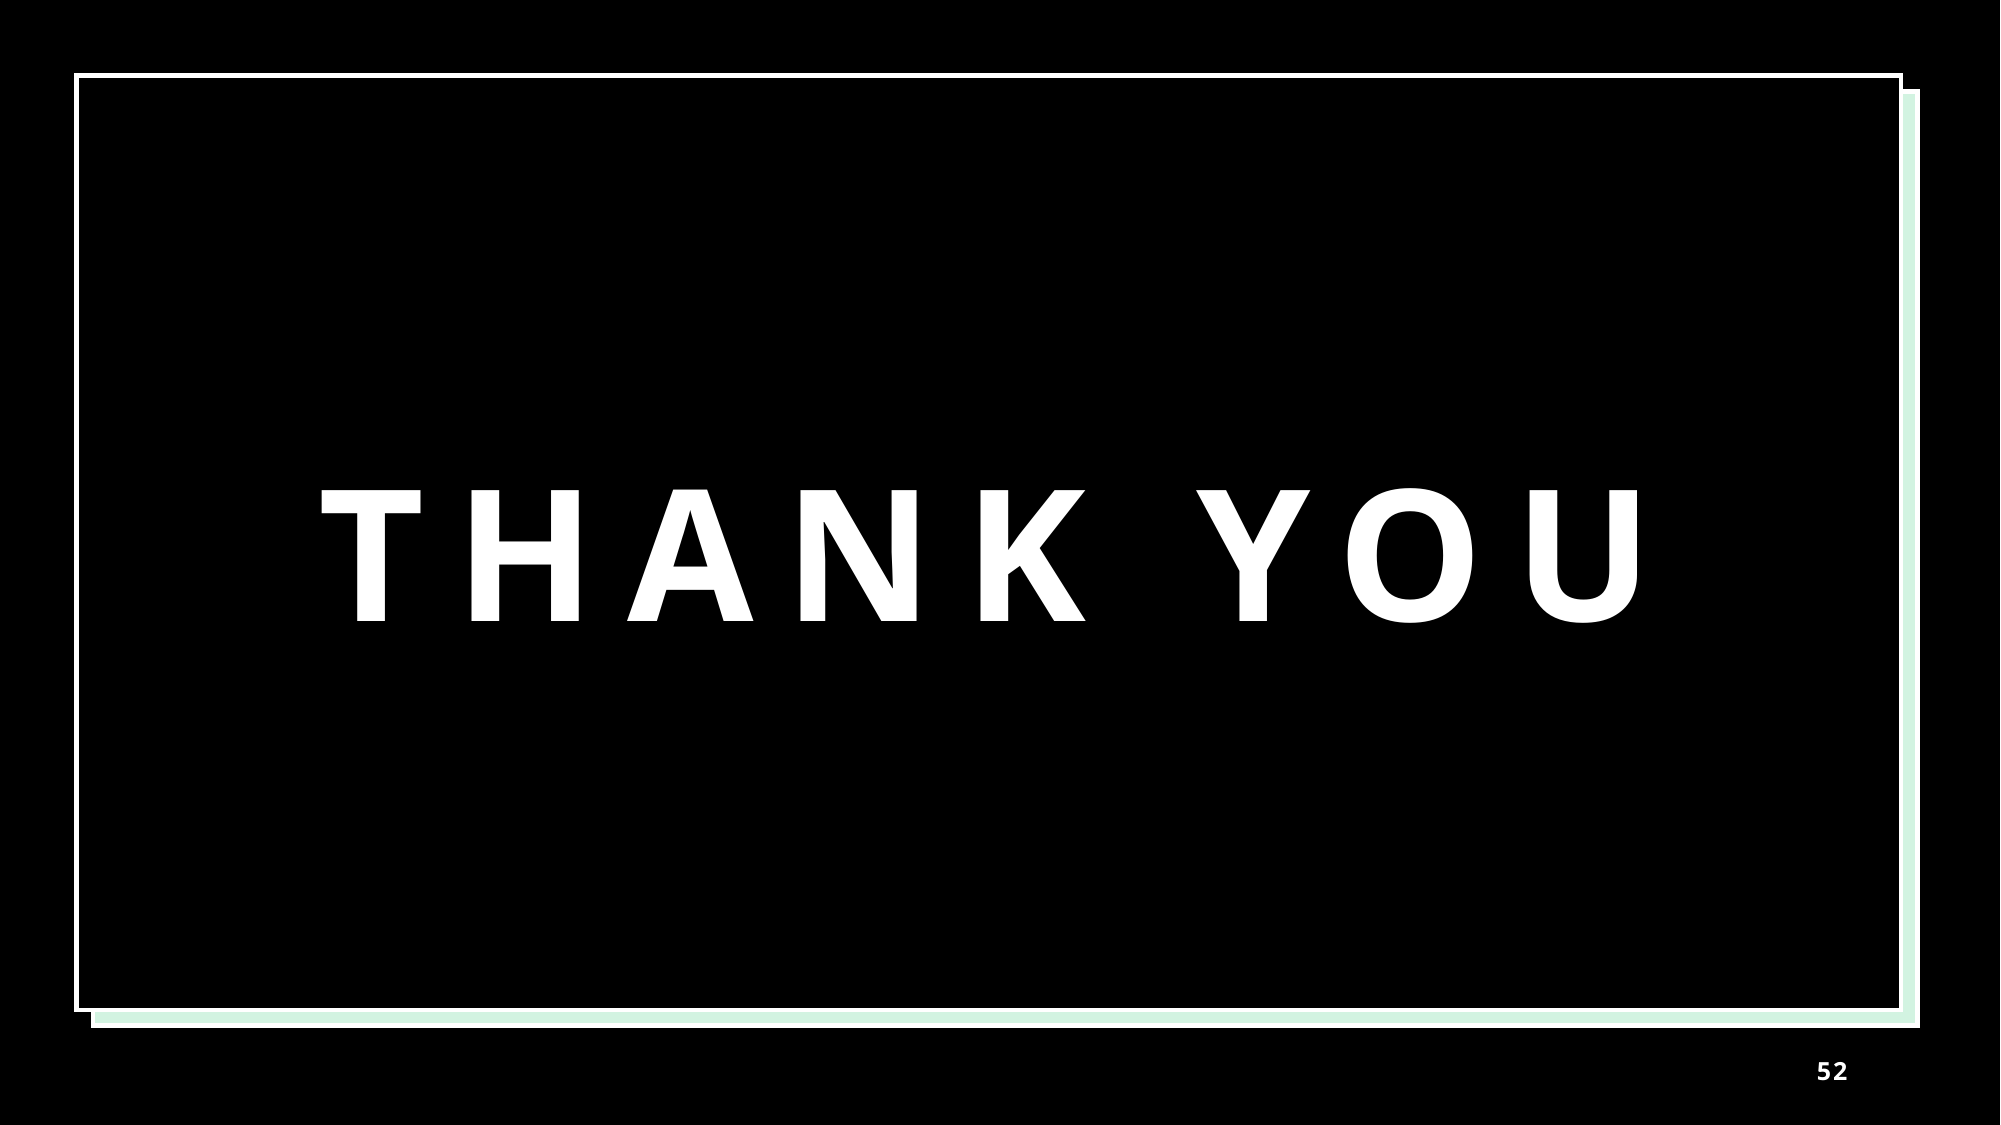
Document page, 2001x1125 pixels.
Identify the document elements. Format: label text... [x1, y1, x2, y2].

title THANK YOU [111, 299, 1863, 826]
slide_number 52 [1412, 1042, 1863, 1103]
